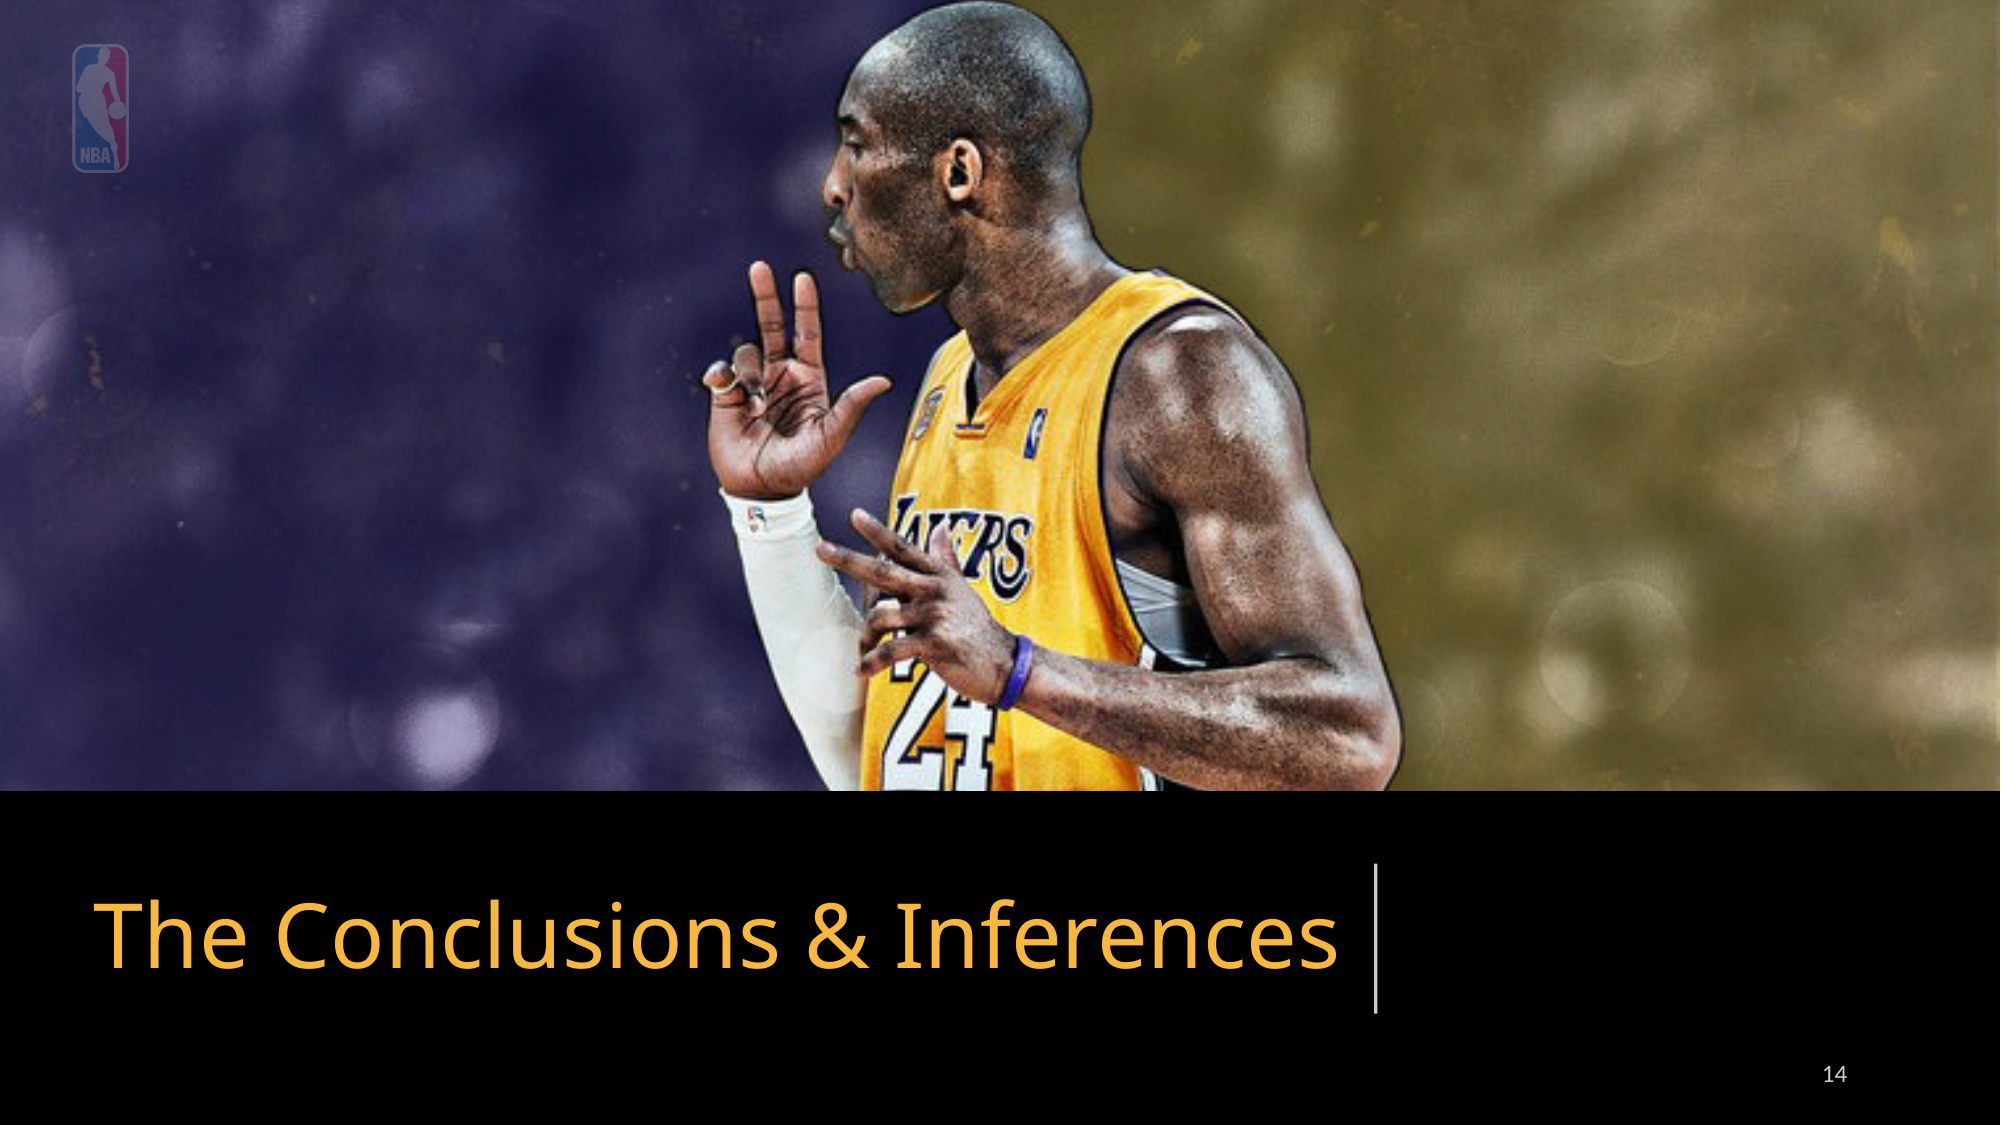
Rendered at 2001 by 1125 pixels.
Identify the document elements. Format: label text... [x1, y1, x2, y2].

title The Conclusions & Inferences [71, 835, 1357, 1043]
slide_number 14 [1412, 1042, 1863, 1103]
picture [0, 0, 2000, 791]
